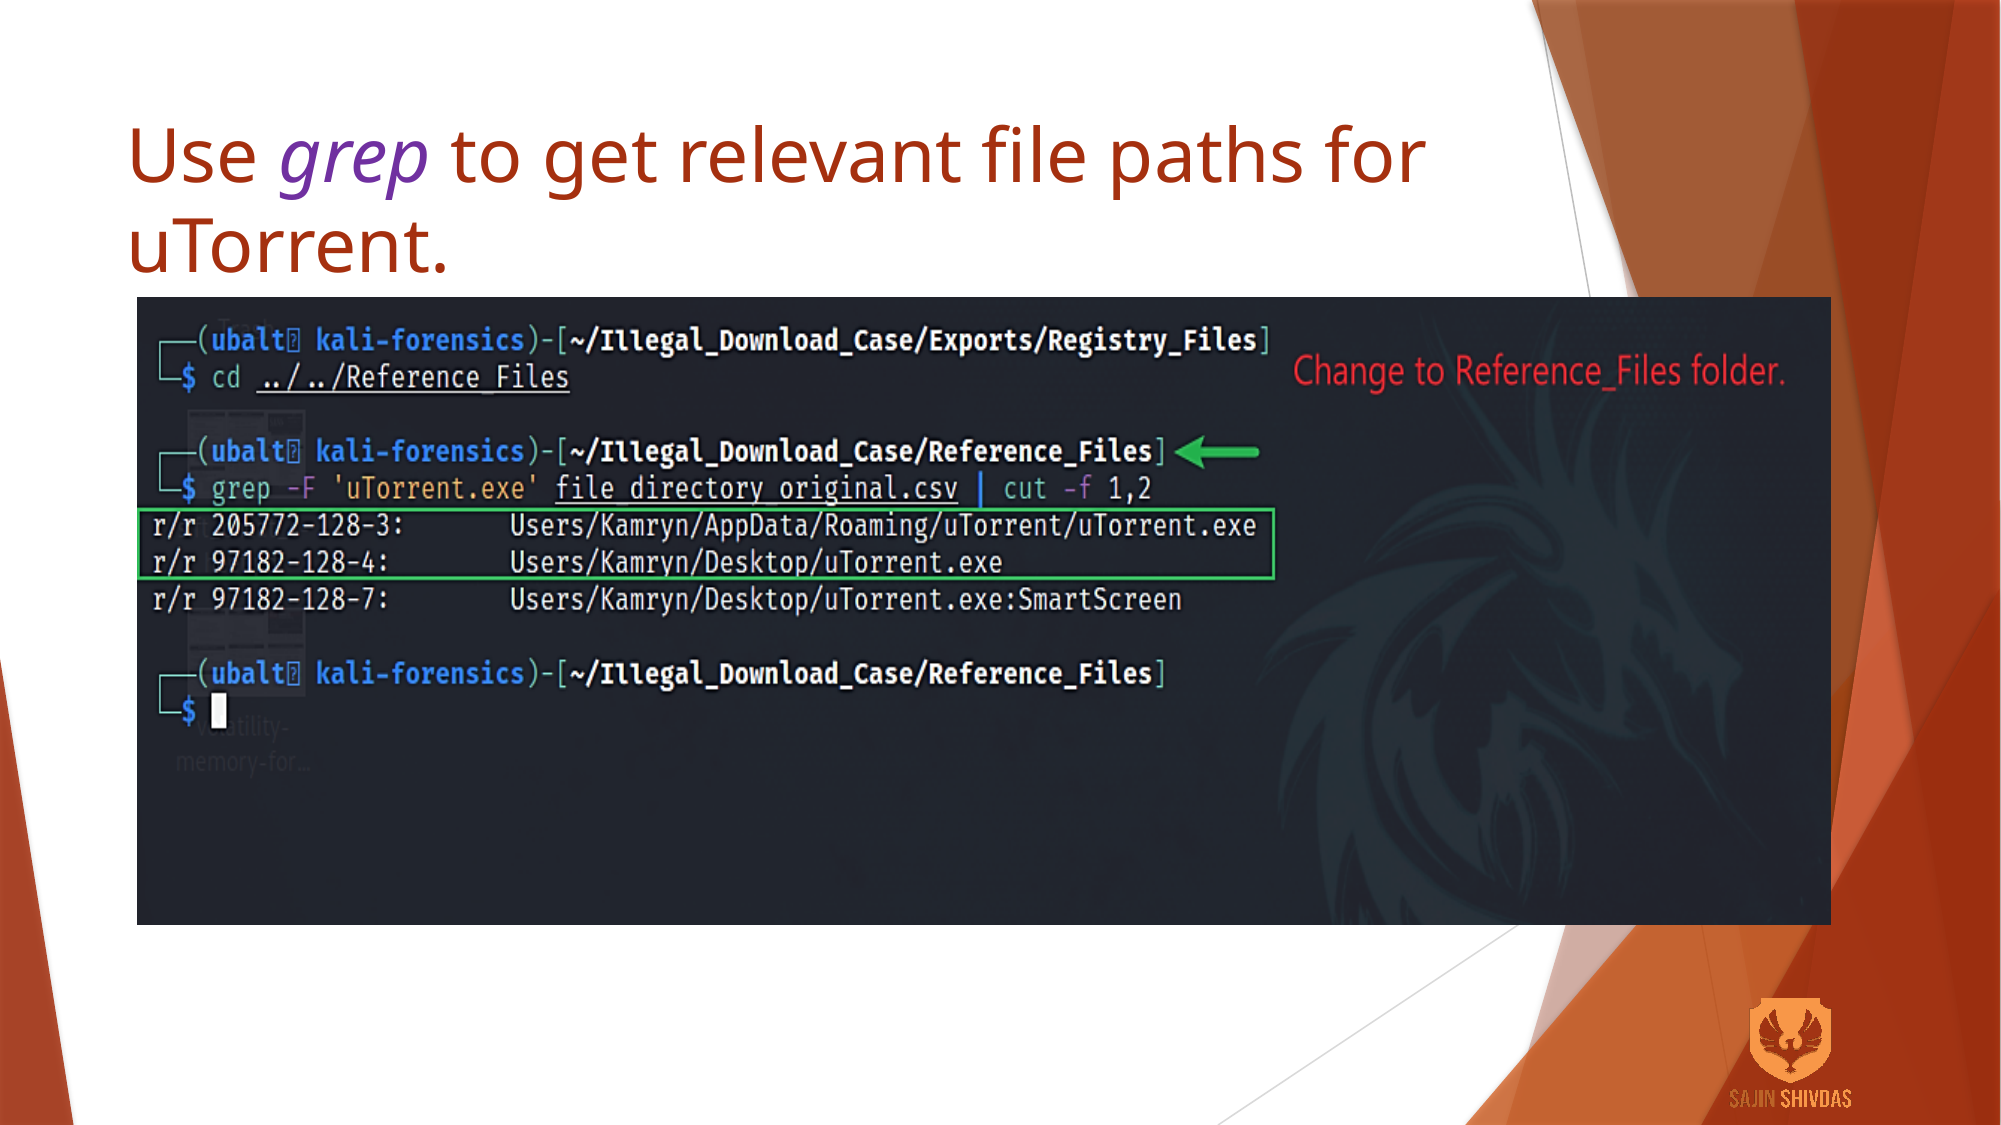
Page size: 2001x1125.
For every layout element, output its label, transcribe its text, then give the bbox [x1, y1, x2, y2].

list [136, 296, 1832, 926]
title Use grep to get relevant file paths for uTorrent. [111, 99, 1522, 317]
picture [1721, 991, 1863, 1117]
